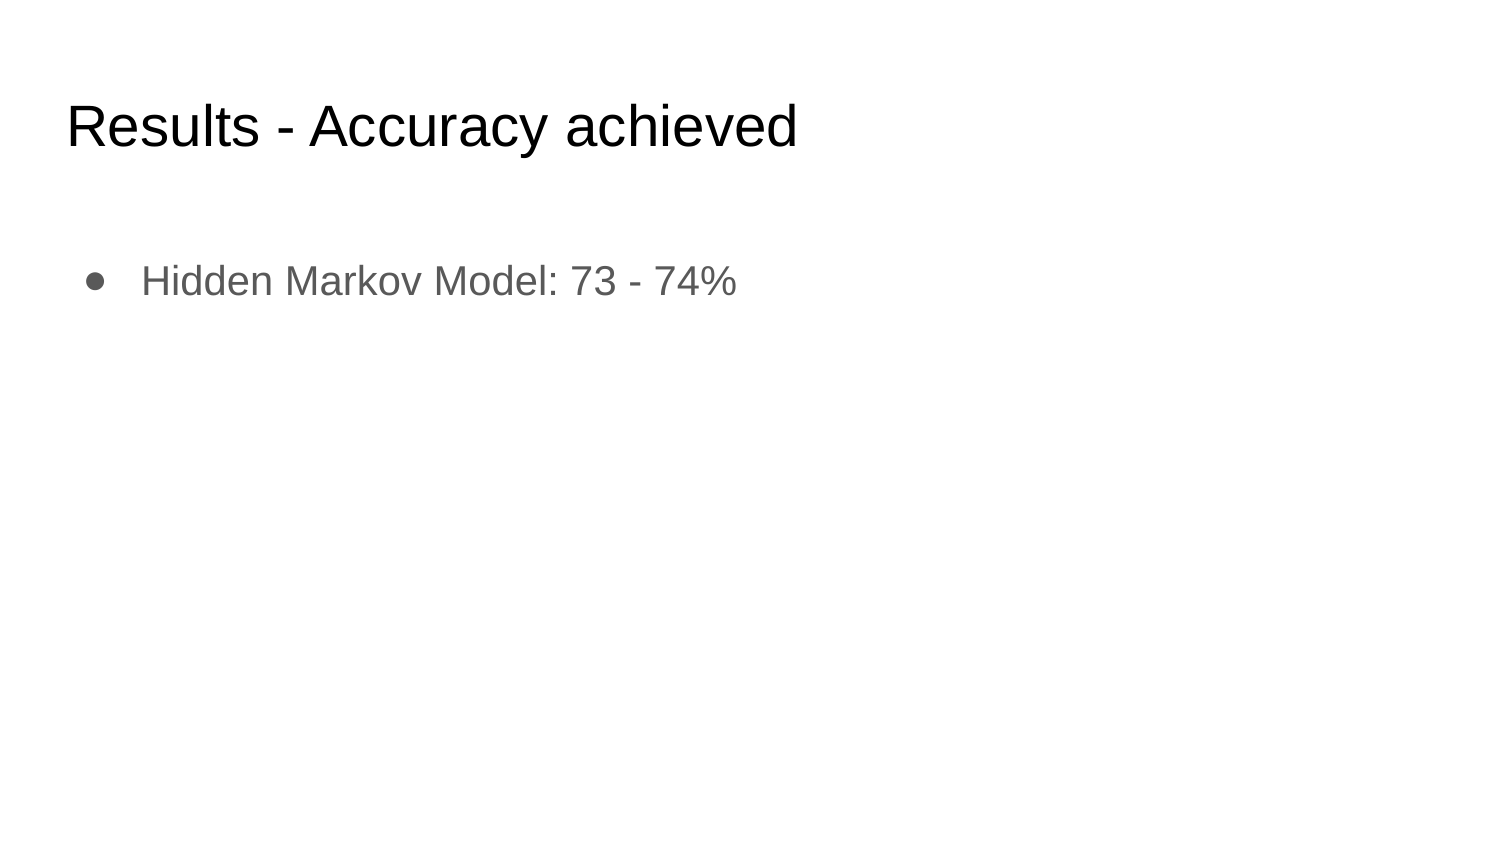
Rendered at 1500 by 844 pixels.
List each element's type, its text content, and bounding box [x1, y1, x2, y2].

list Hidden Markov Model: 73 - 74% [51, 189, 1449, 750]
title Results - Accuracy achieved [51, 72, 1449, 167]
